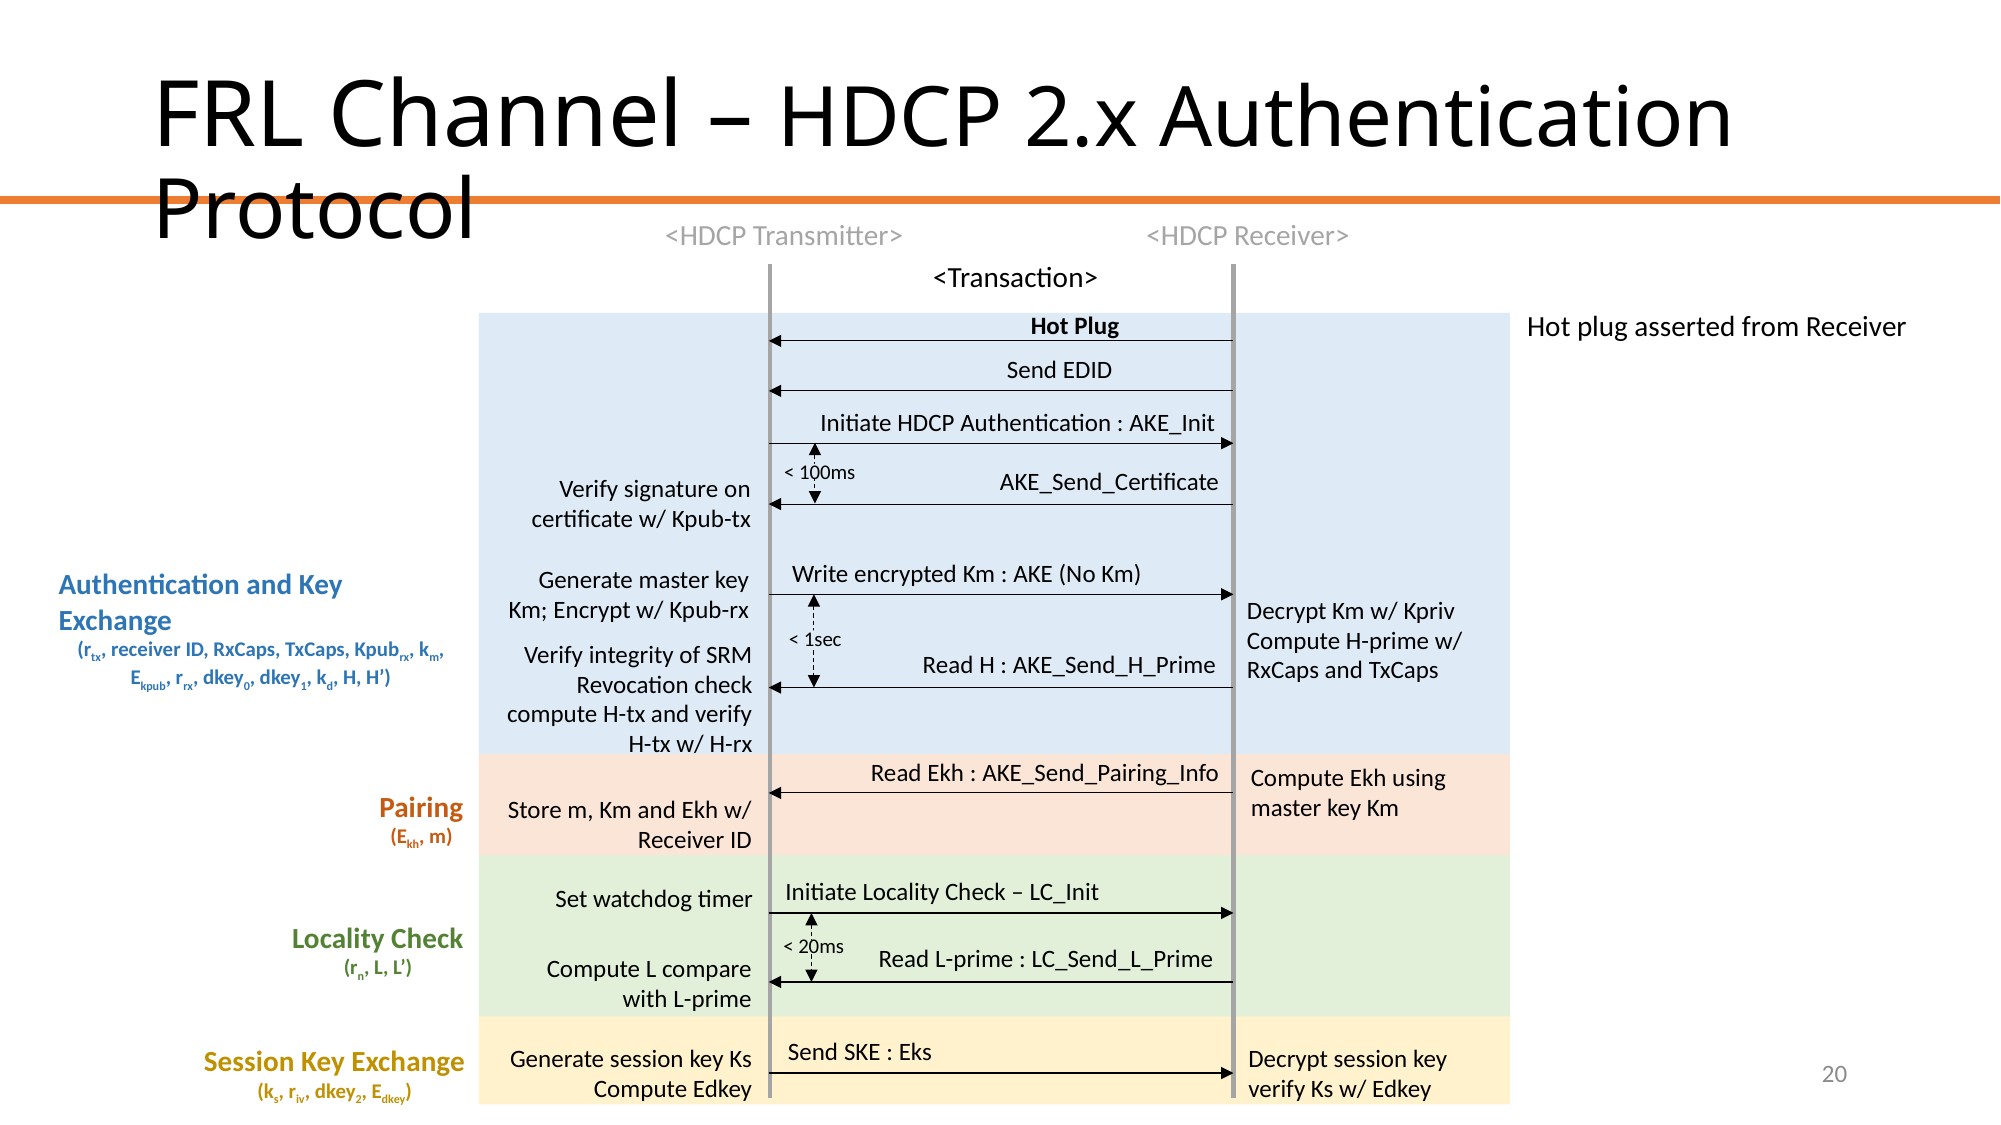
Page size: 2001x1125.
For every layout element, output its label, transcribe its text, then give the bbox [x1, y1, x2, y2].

text_box [478, 1017, 484, 1105]
text_box [478, 312, 484, 755]
text_box Session Key Exchange (ks, riv, dkey2, Edkey) [189, 1035, 480, 1114]
title FRL Channel – HDCP 2.x Authentication Protocol [137, 59, 1863, 278]
text_box Authentication and Key Exchange (rtx, receiver ID, RxCaps, TxCaps, Kpubrx, km, Ekpub, rrx, dkey0, dkey1, kd, H, H’) [43, 558, 478, 700]
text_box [484, 209, 1516, 1111]
text_box Pairing (Ekh, m) [364, 780, 479, 859]
text_box [478, 755, 484, 856]
text_box [478, 856, 484, 1017]
text_box Locality Check (rn, L, L’) [277, 911, 479, 990]
slide_number 20 [1516, 1042, 1863, 1103]
text_box Hot plug asserted from Receiver [1516, 299, 1929, 350]
